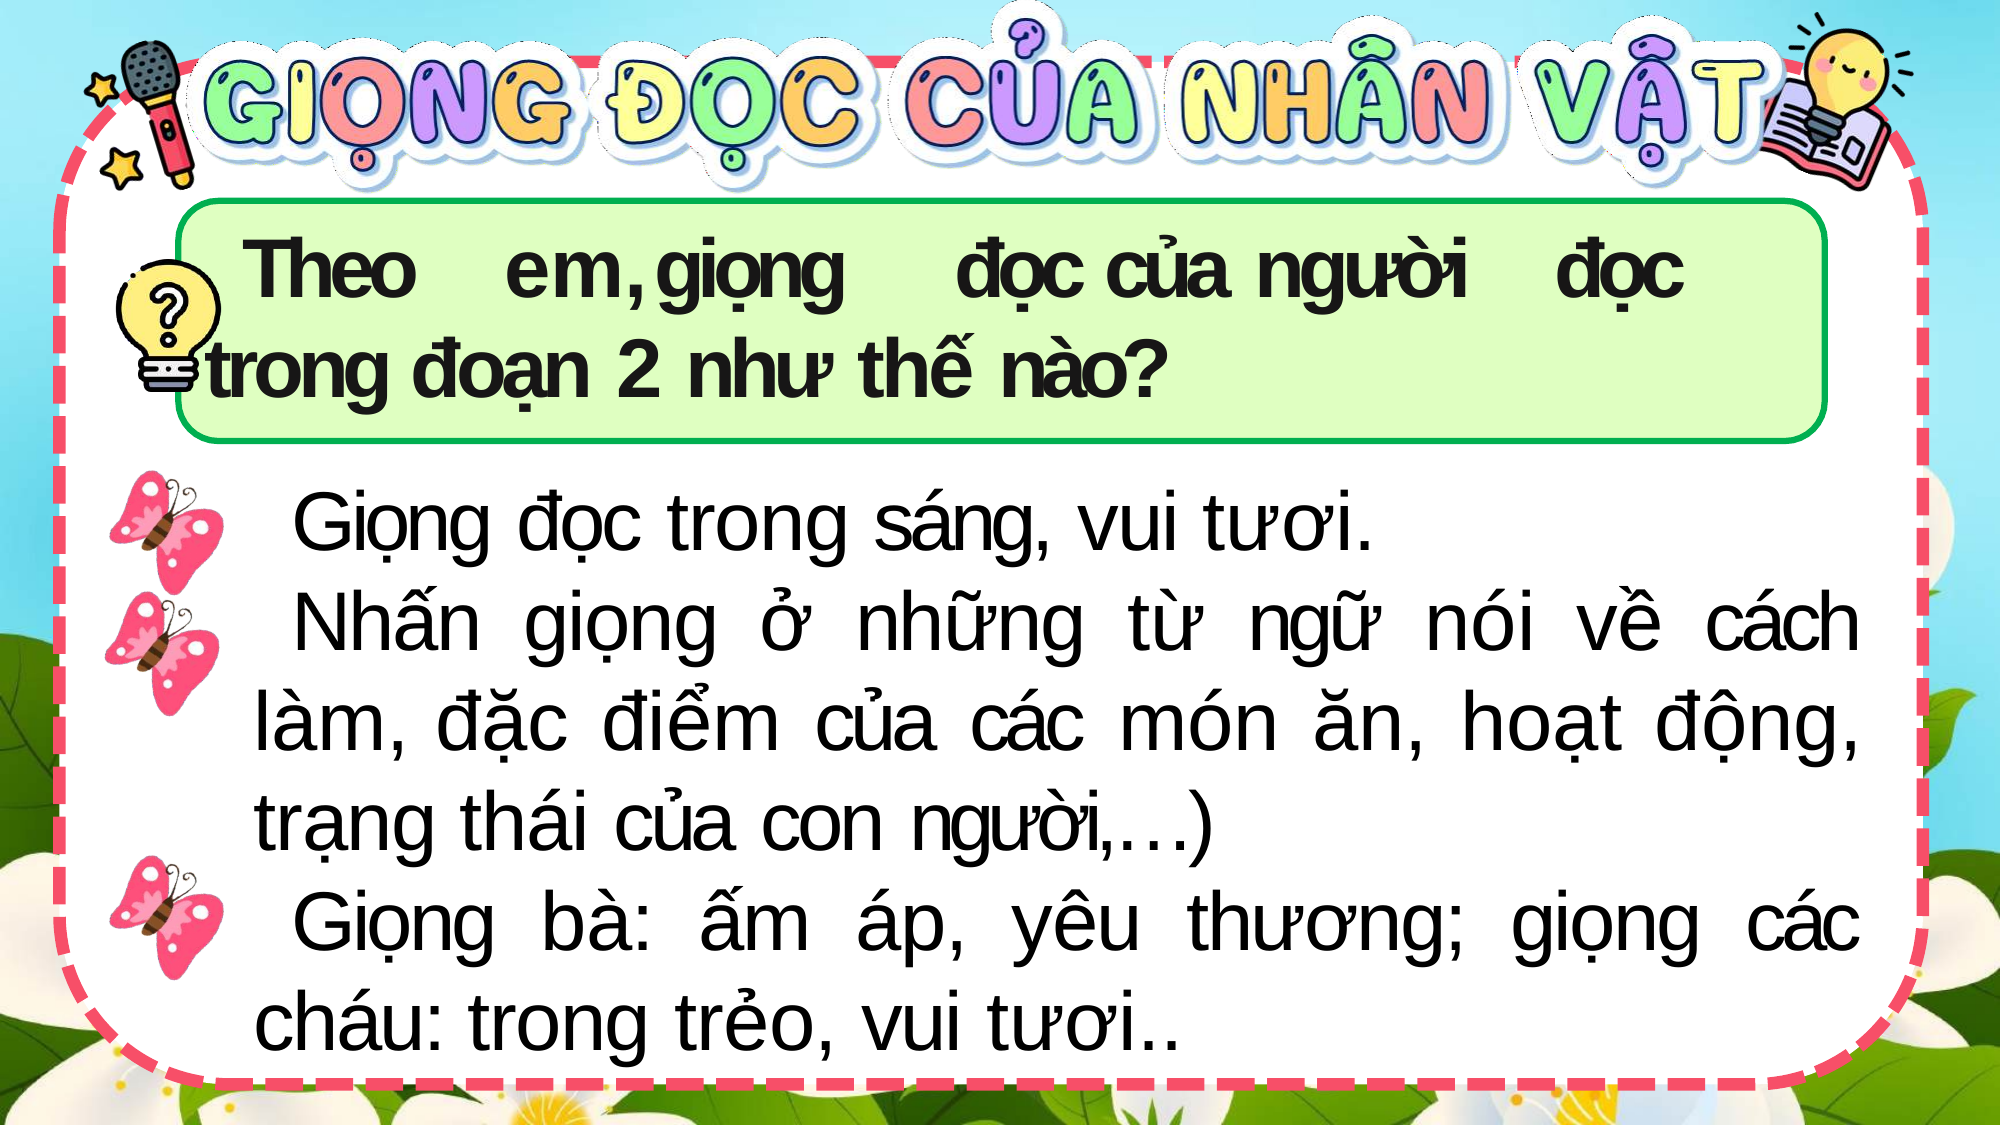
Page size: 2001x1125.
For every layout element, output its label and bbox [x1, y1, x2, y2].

text_box [52, 55, 1930, 1091]
picture [0, 0, 2000, 1125]
